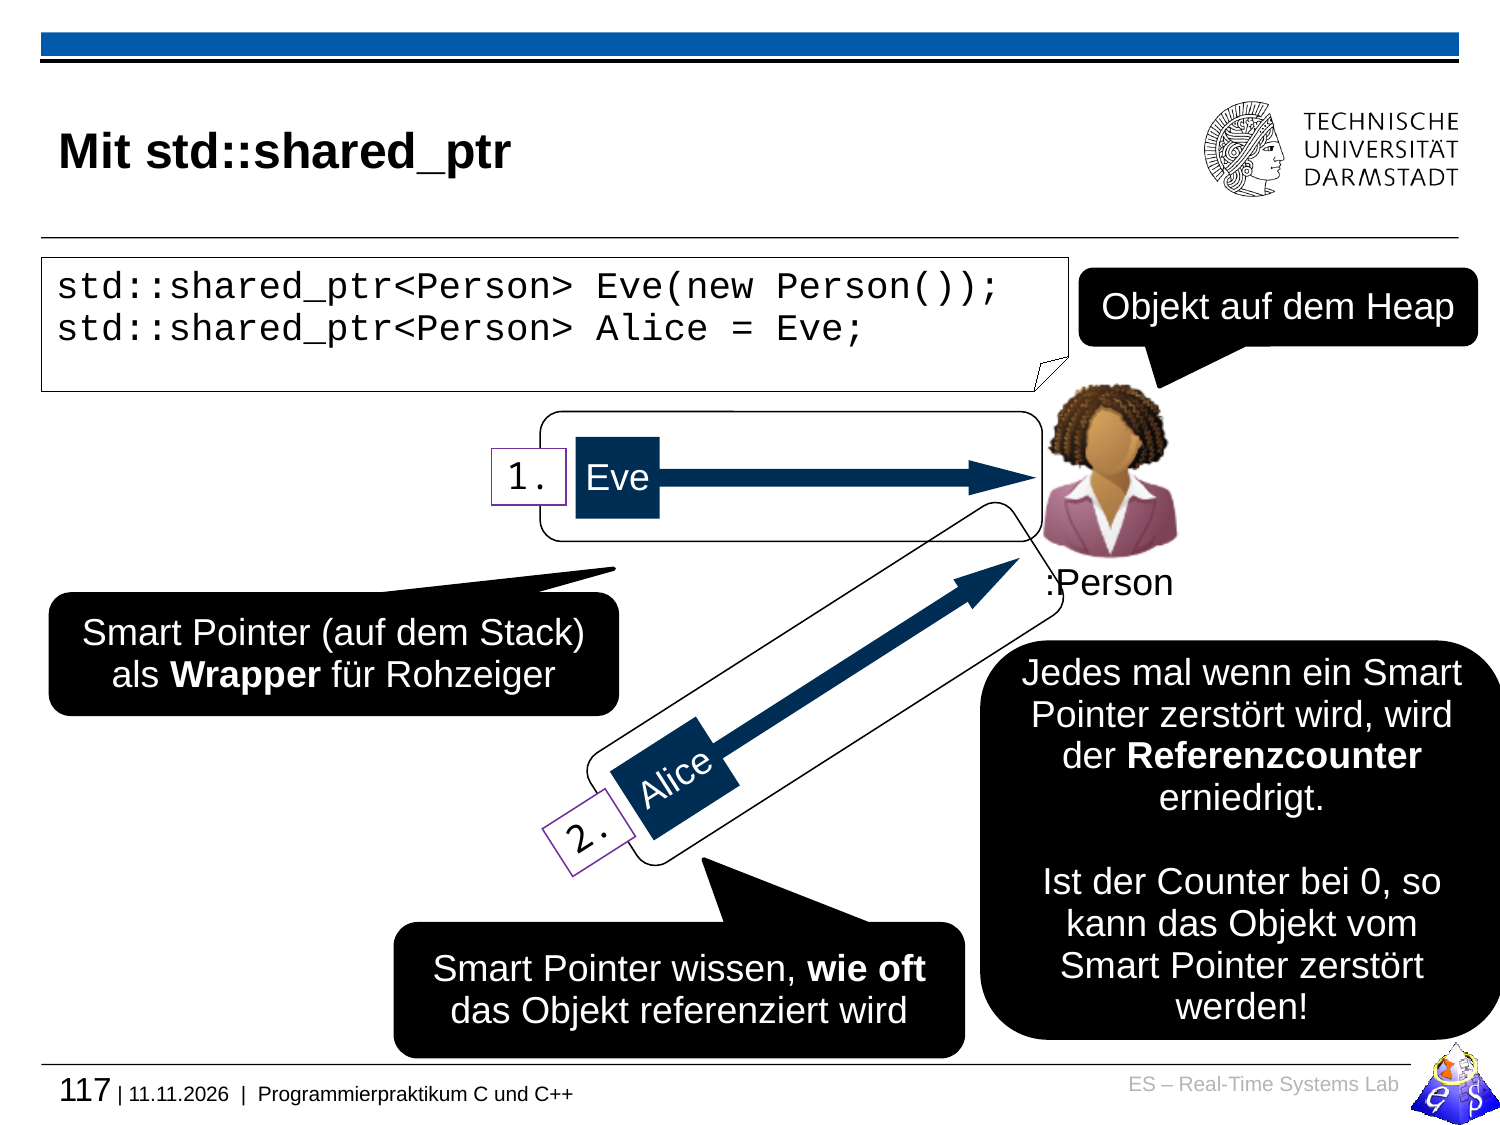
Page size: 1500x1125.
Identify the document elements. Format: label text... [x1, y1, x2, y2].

text_box Objekt auf dem Heap [1078, 267, 1479, 376]
text_box [540, 411, 1036, 542]
text_box Smart Pointer wissen, wie oft das Objekt referenziert wird [393, 857, 966, 1059]
picture [1411, 1041, 1500, 1125]
picture [1041, 377, 1191, 562]
text_box Smart Pointer (auf dem Stack) als Wrapper für Rohzeiger [48, 566, 620, 717]
title Mit std::shared_ptr [58, 80, 1187, 218]
text_box std::shared_ptr<Person> Eve(new Person()); std::shared_ptr<Person> Alice = Eve; [41, 257, 1069, 392]
text_box :Person [1052, 571, 1189, 612]
text_box 2. [542, 788, 636, 877]
text_box [587, 502, 1064, 866]
text_box 1. [491, 448, 567, 506]
text_box Jedes mal wenn ein Smart Pointer zerstört wird, wird der Referenzcounter erniedrigt. Ist der Counter bei 0, so kann das Objekt vom Smart Pointer zerstört werden! [980, 640, 1500, 1040]
picture [1187, 84, 1483, 214]
